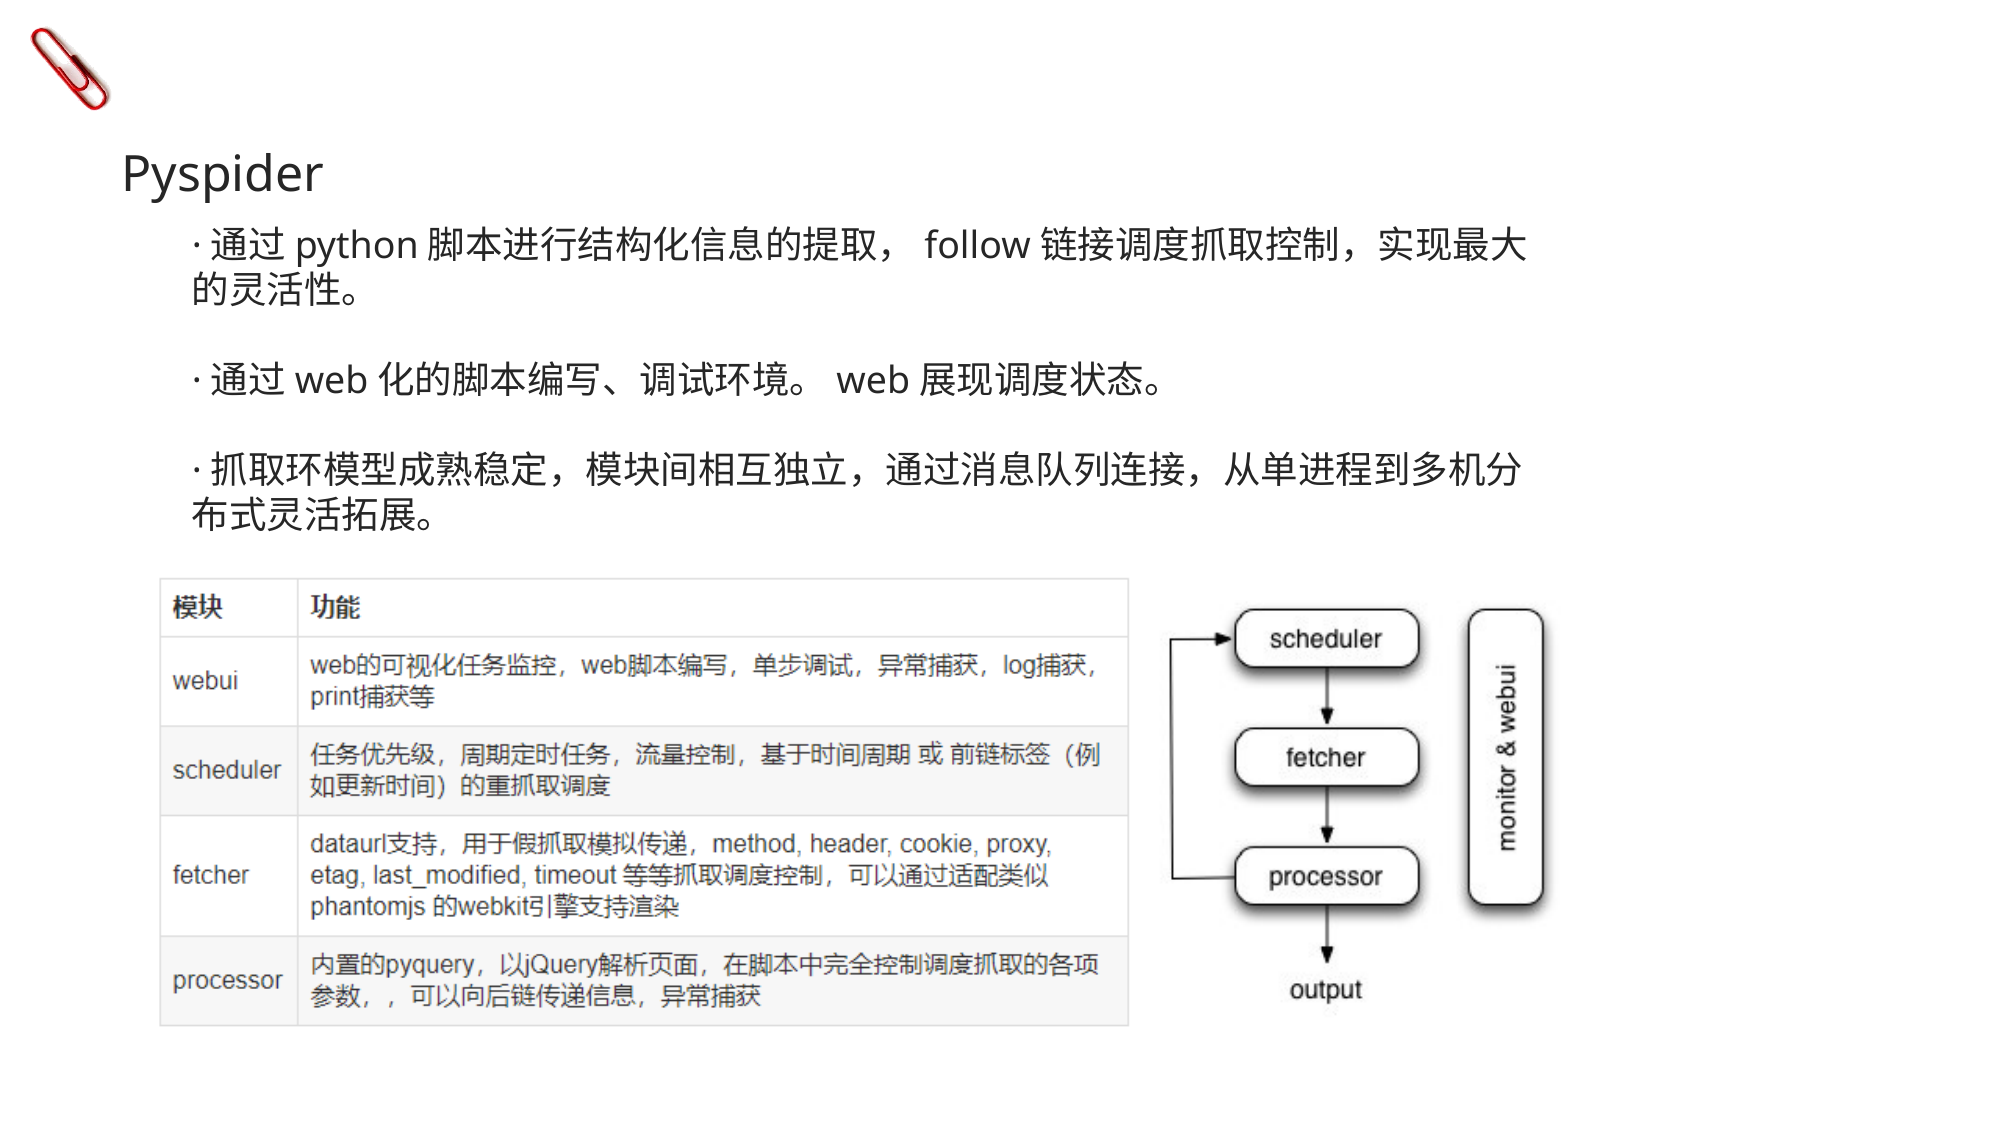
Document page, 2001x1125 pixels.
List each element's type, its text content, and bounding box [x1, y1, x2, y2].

picture [155, 572, 1598, 1036]
text_box ·通过python脚本进行结构化信息的提取，follow链接调度抓取控制，实现最大的灵活性。 ·通过web化的脚本编写、调试环境。web展现调度状态。 ·抓取环模型成熟稳定，模块间相互独立，通过消息队列连接，从单进程到多机分布式灵活拓展。 [177, 213, 1544, 544]
picture [0, 0, 156, 138]
text_box Pyspider [106, 103, 1107, 299]
